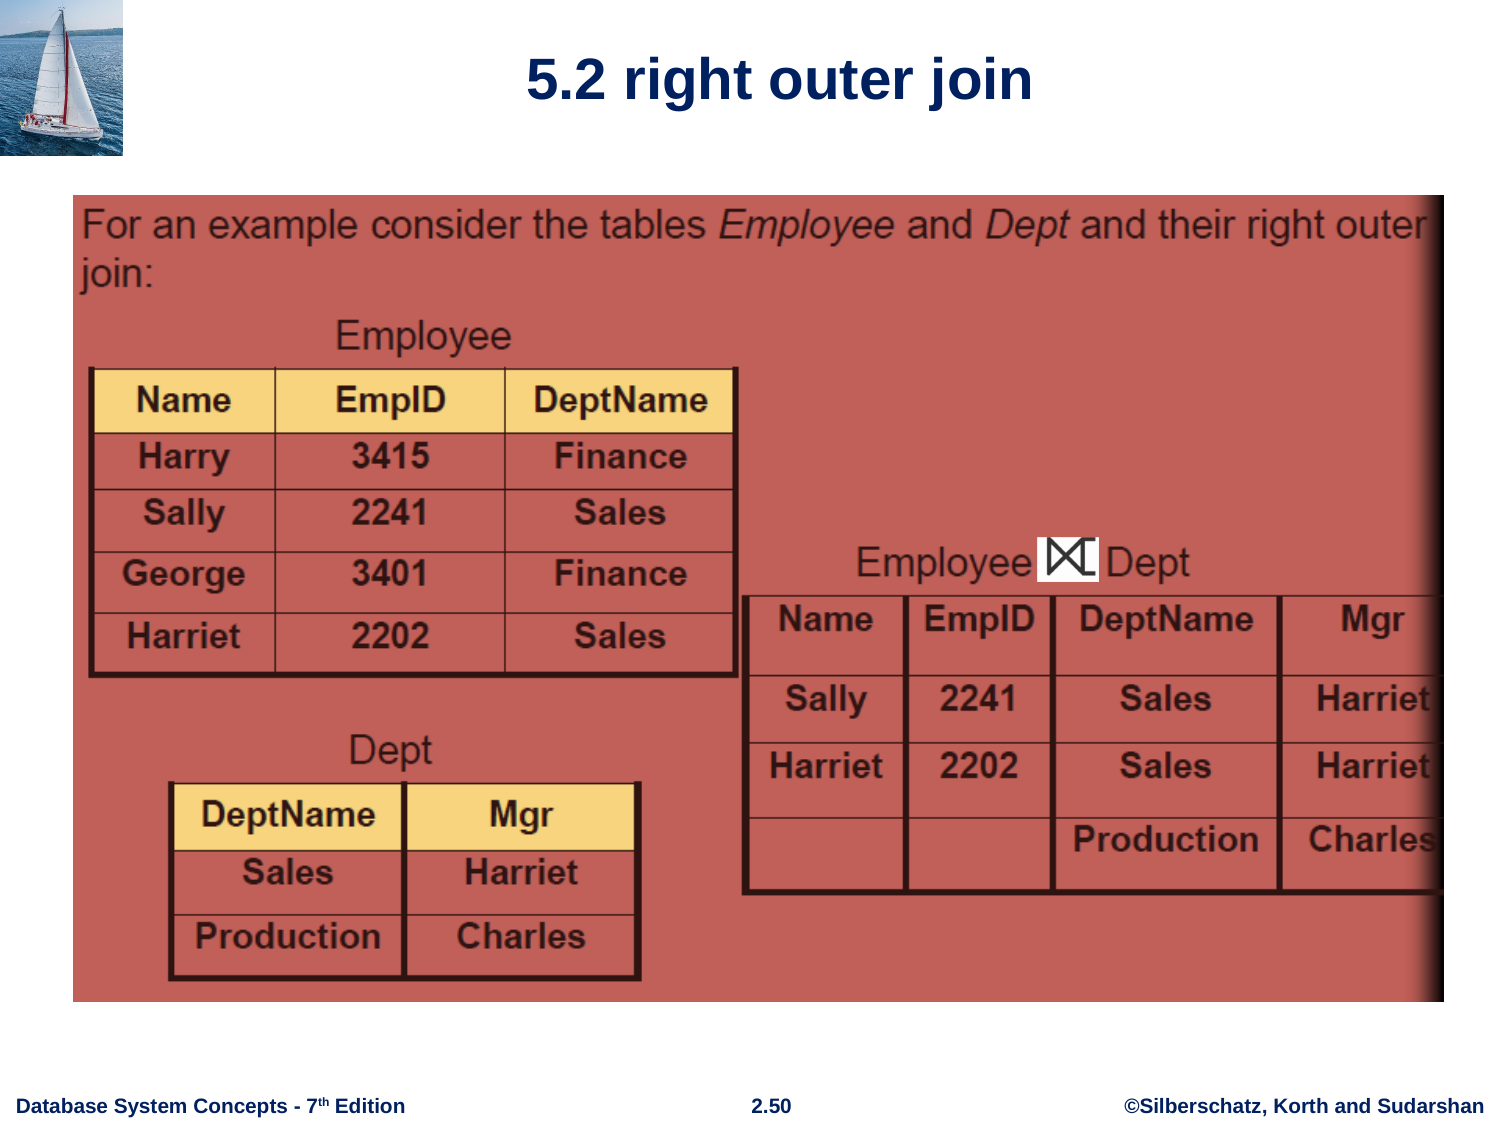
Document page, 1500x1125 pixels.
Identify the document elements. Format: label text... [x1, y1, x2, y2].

picture [0, 0, 123, 156]
picture [72, 194, 1444, 1002]
title 5.2 right outer join [125, 18, 1452, 120]
